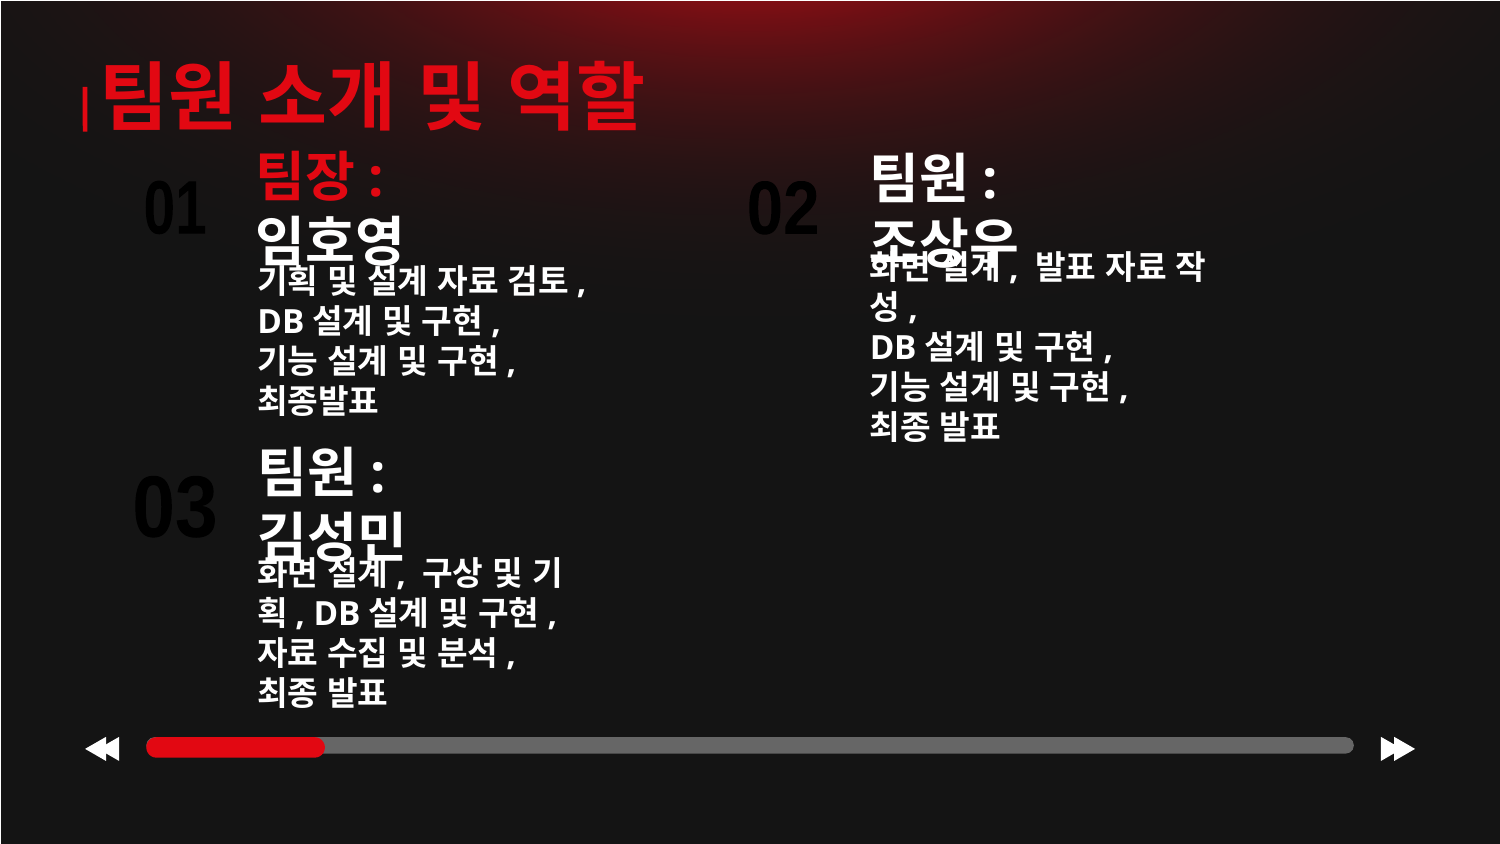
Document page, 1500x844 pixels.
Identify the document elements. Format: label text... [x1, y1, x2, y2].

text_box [146, 736, 1354, 758]
title 팀원: 조상우 [854, 181, 1189, 238]
title 팀원: 김성민 [242, 468, 578, 538]
picture [2, 2, 1500, 844]
subtitle 화면 설계, 구상 및 기획, DB설계 및 구현, 자료 수집 및 분석, 최종 발표 [242, 540, 621, 724]
text_box [85, 736, 107, 761]
title 팀원 소개 및 역할 [84, 27, 1369, 162]
text_box [1394, 736, 1416, 761]
subtitle 화면 설계, 발표 자료 작성, DB설계 및 구현, 기능 설계 및 구현, 최종 발표 [854, 254, 1268, 439]
text_box [1380, 736, 1394, 761]
subtitle 기획 및 설계 자료 검토, DB설계 및 구현, 기능 설계 및 구현, 최종발표 [242, 245, 610, 435]
title 팀장: 임호영 [240, 180, 576, 234]
text_box [107, 736, 120, 761]
